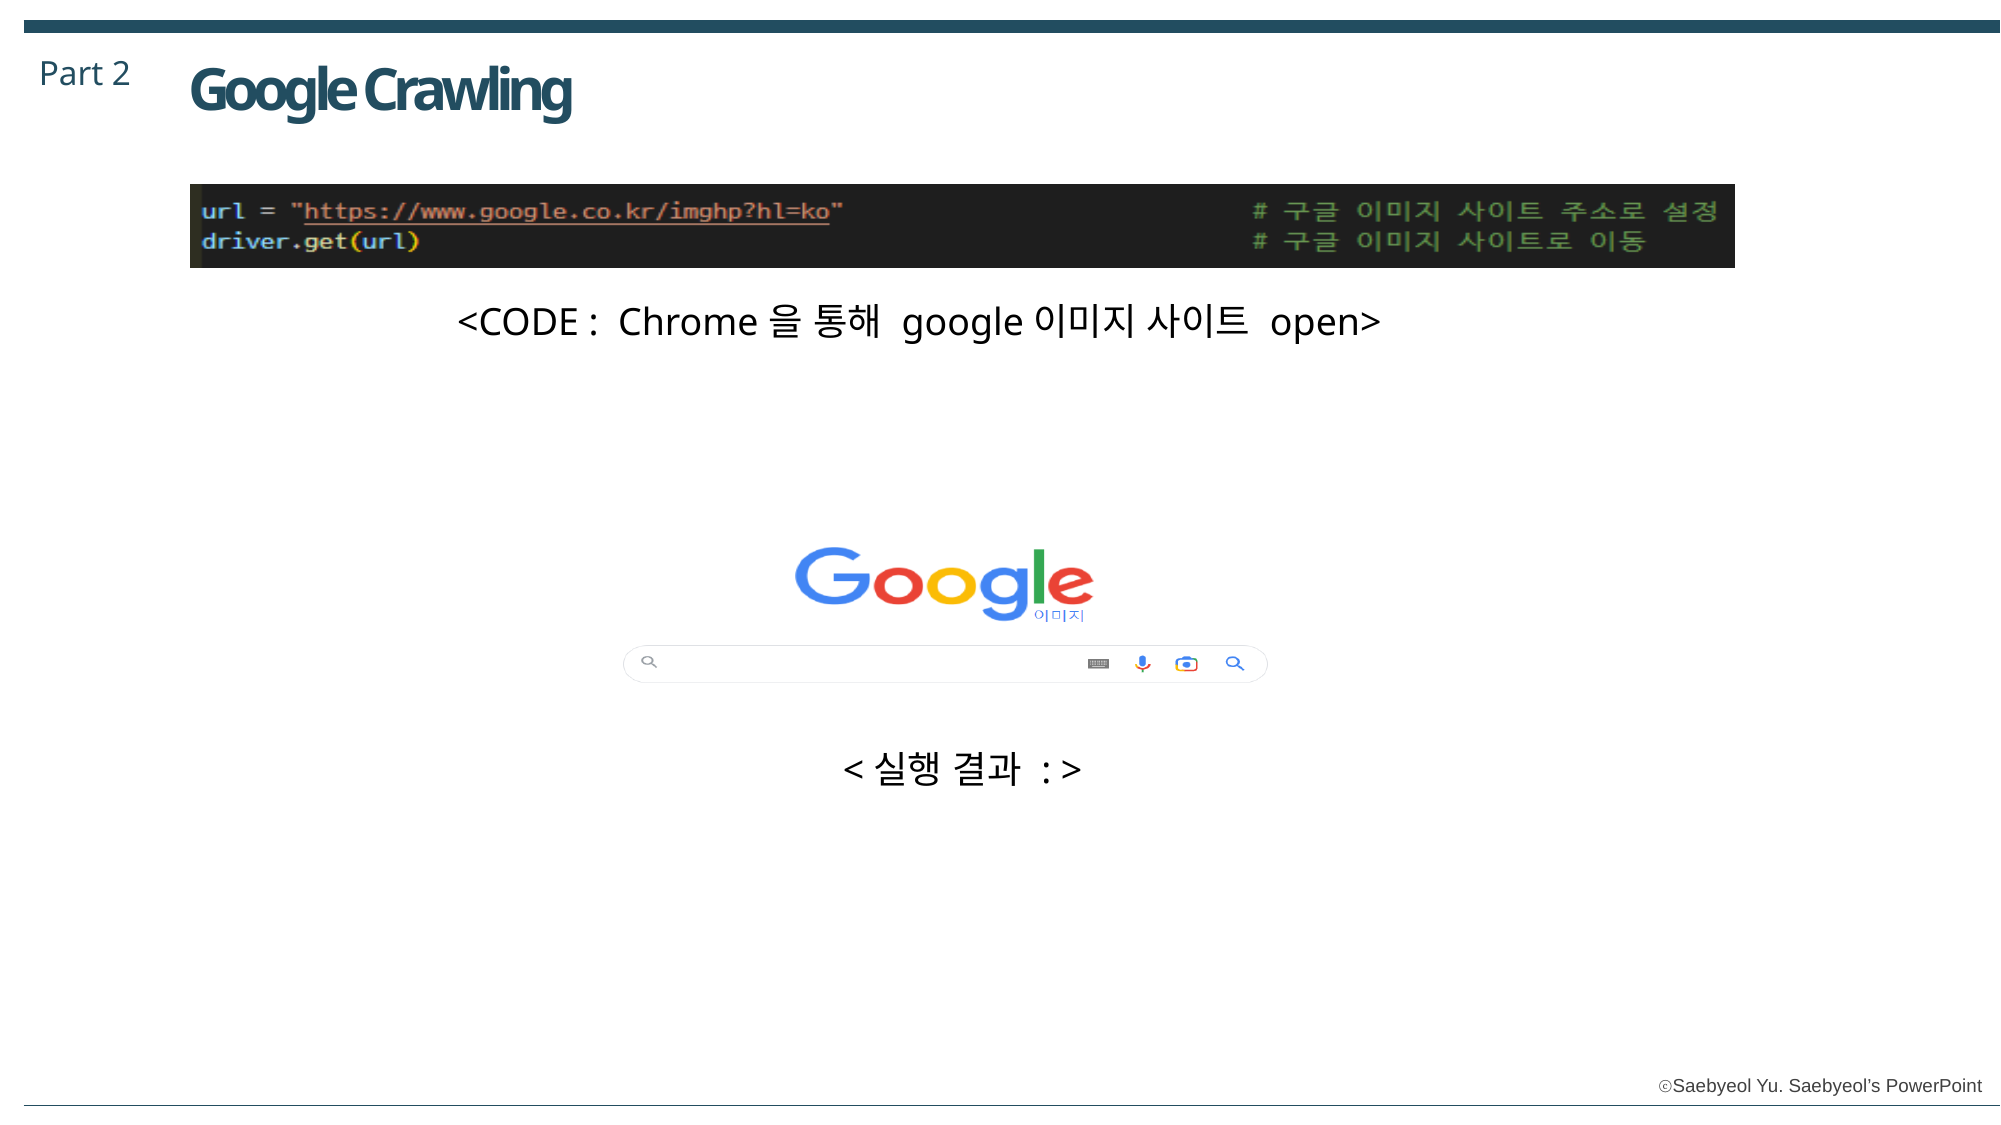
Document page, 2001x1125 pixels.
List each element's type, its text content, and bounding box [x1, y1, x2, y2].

text_box <실행 결과 : > [828, 771, 1098, 799]
picture [412, 522, 1456, 771]
text_box Part 2 [24, 44, 147, 100]
text_box Google Crawling [173, 44, 592, 130]
picture [190, 184, 1735, 268]
text_box <CODE : Chrome을 통해 google이미지 사이트 open> [442, 290, 1397, 351]
